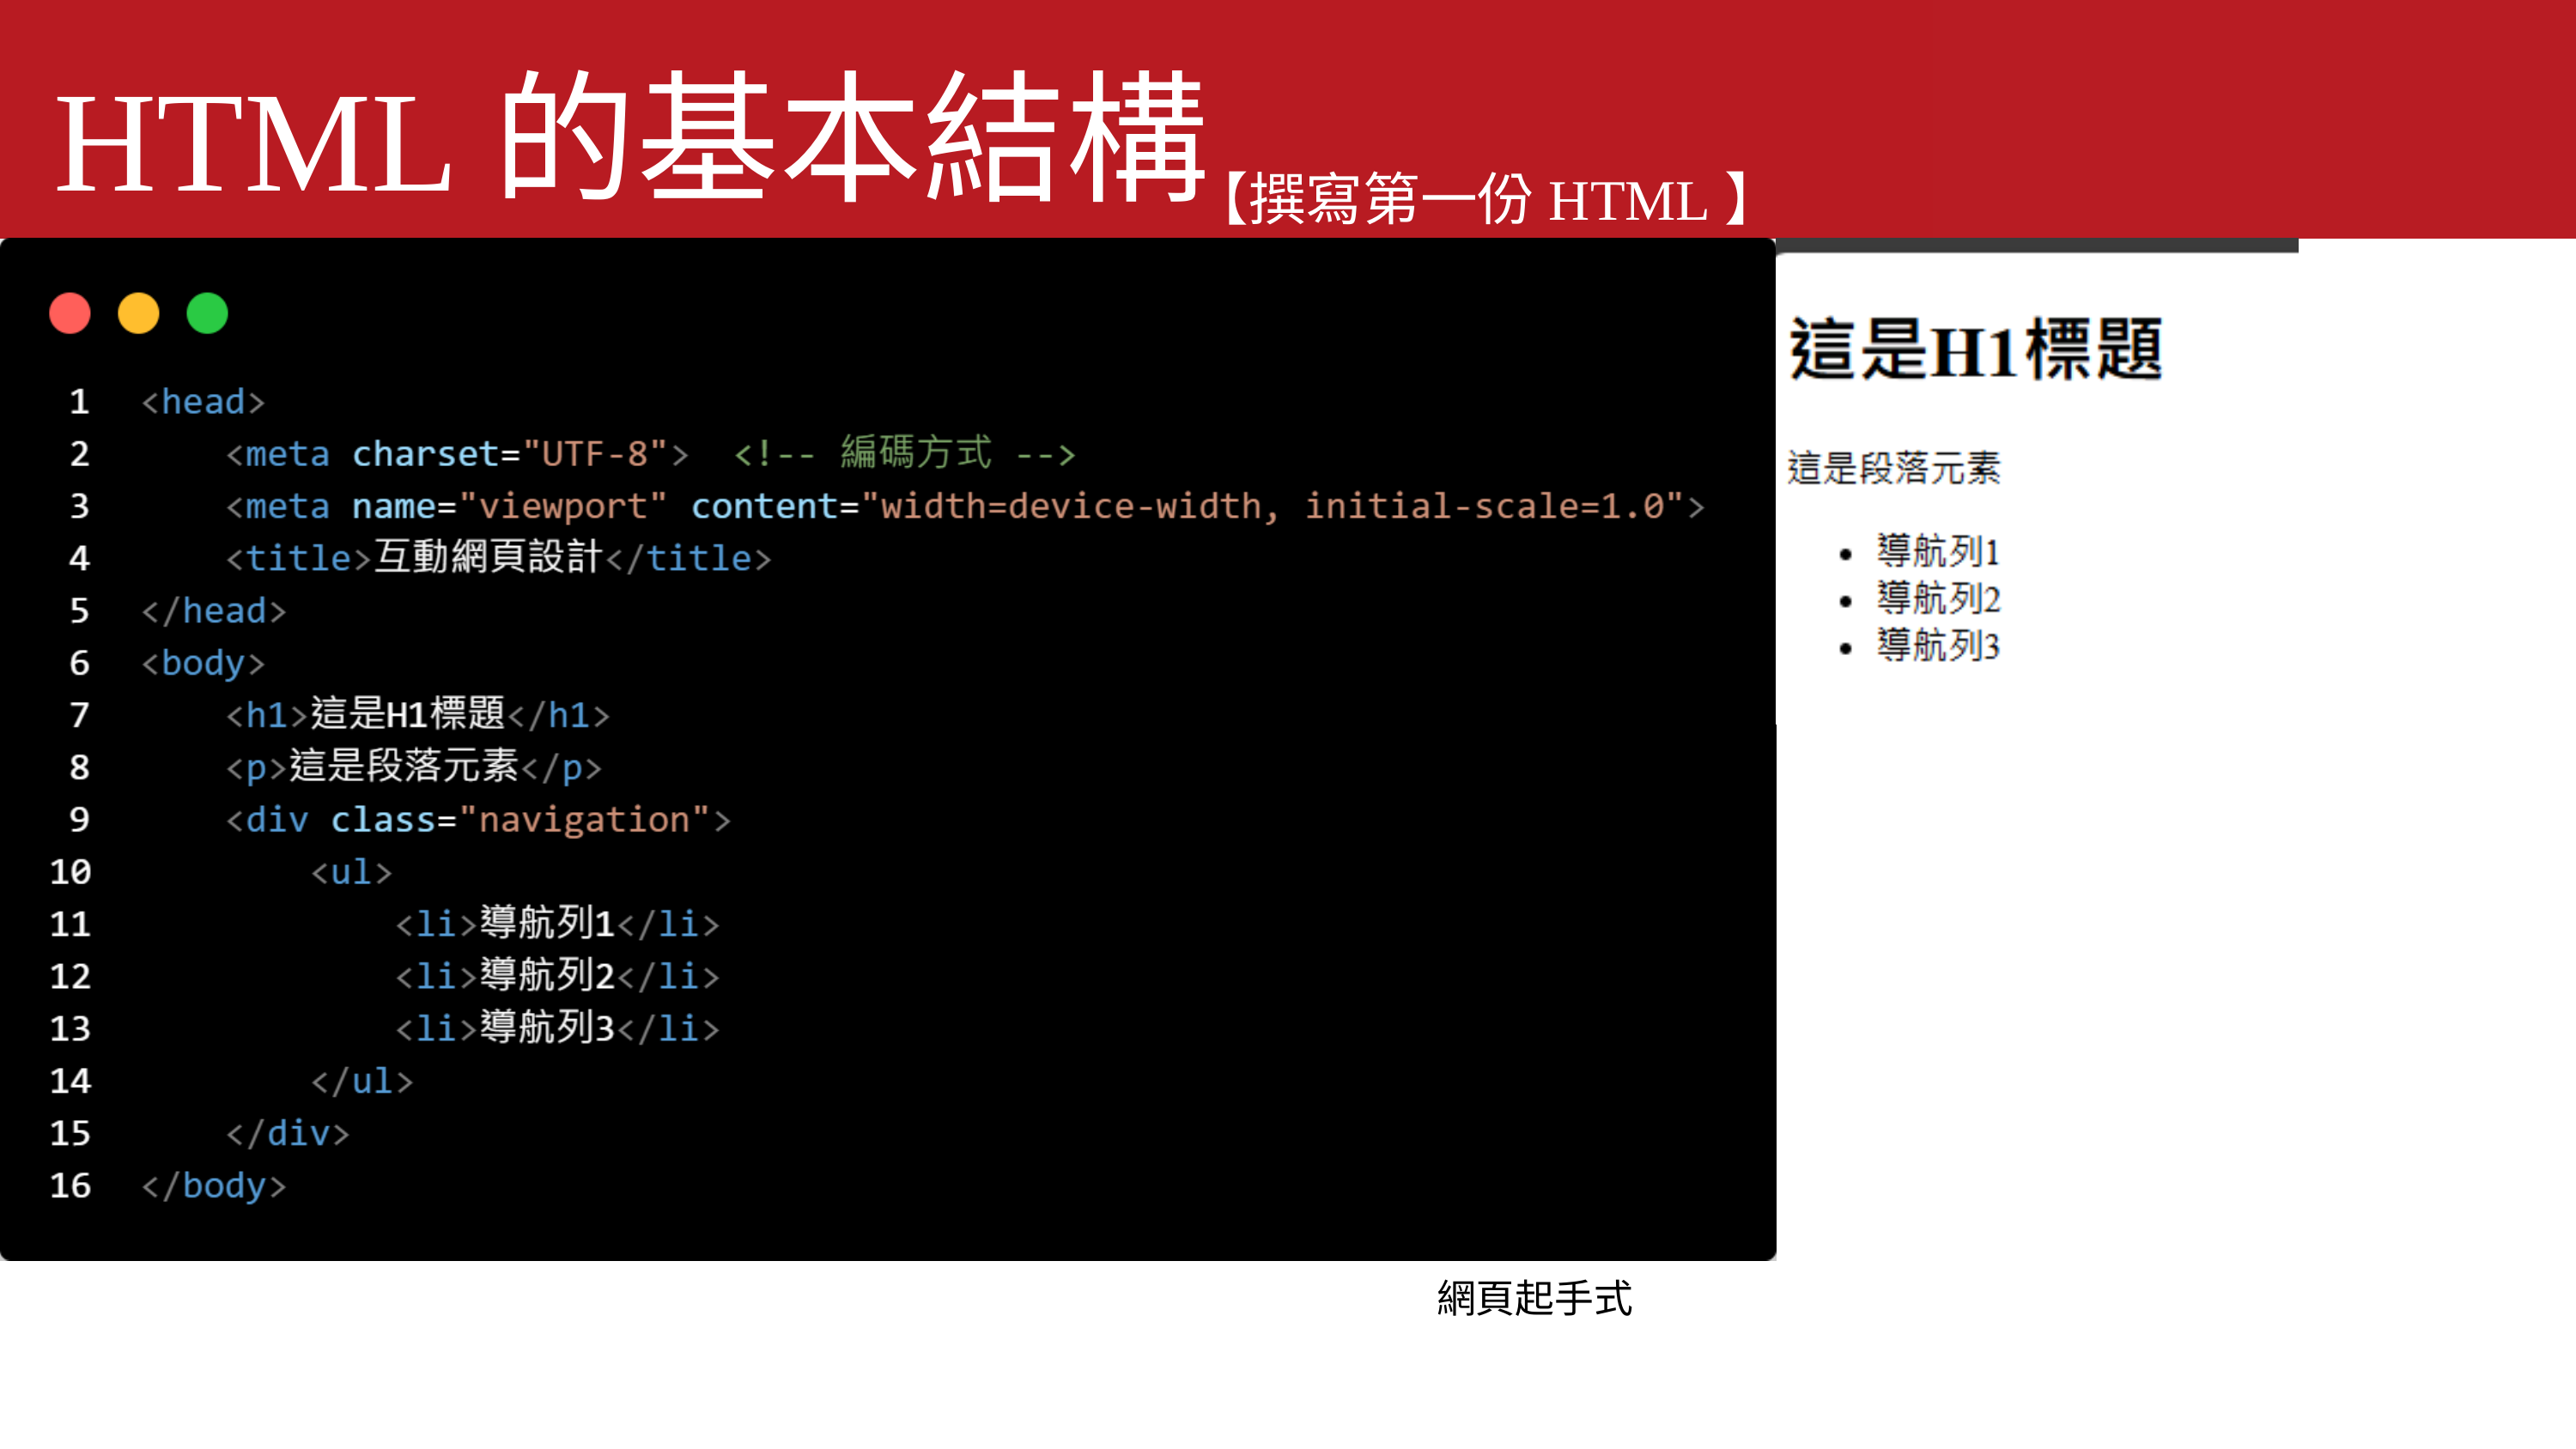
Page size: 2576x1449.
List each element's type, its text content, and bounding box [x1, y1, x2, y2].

picture [0, 238, 2299, 1261]
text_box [0, 0, 2576, 239]
text_box 網頁起手式 [1148, 1267, 1922, 1328]
